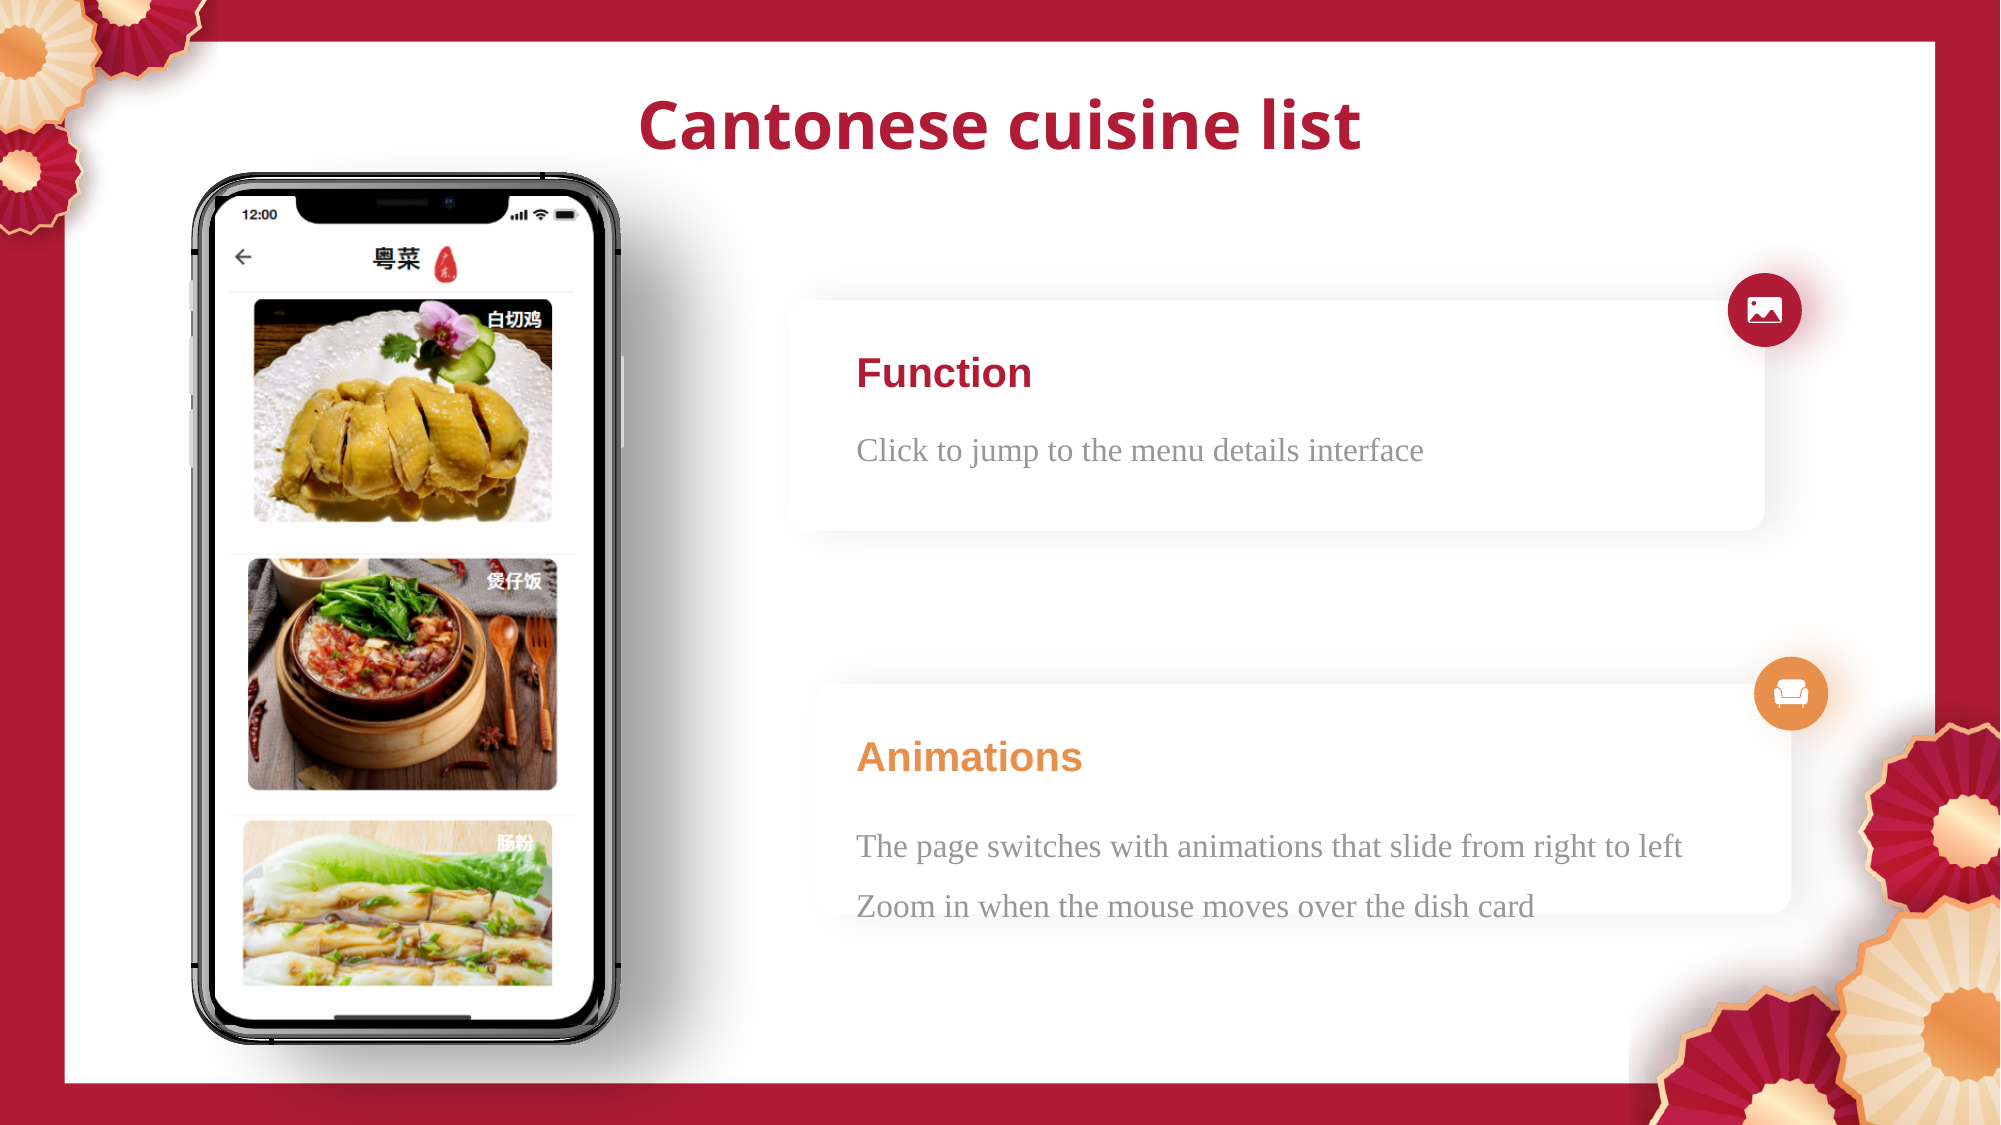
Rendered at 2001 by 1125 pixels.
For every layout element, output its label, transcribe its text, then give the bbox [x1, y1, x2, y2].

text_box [189, 172, 625, 1046]
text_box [814, 656, 1829, 933]
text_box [788, 273, 1802, 531]
text_box Cantonese cuisine list [587, 75, 1413, 171]
picture [0, 0, 231, 259]
picture [215, 196, 598, 1025]
picture [1604, 682, 1998, 1125]
